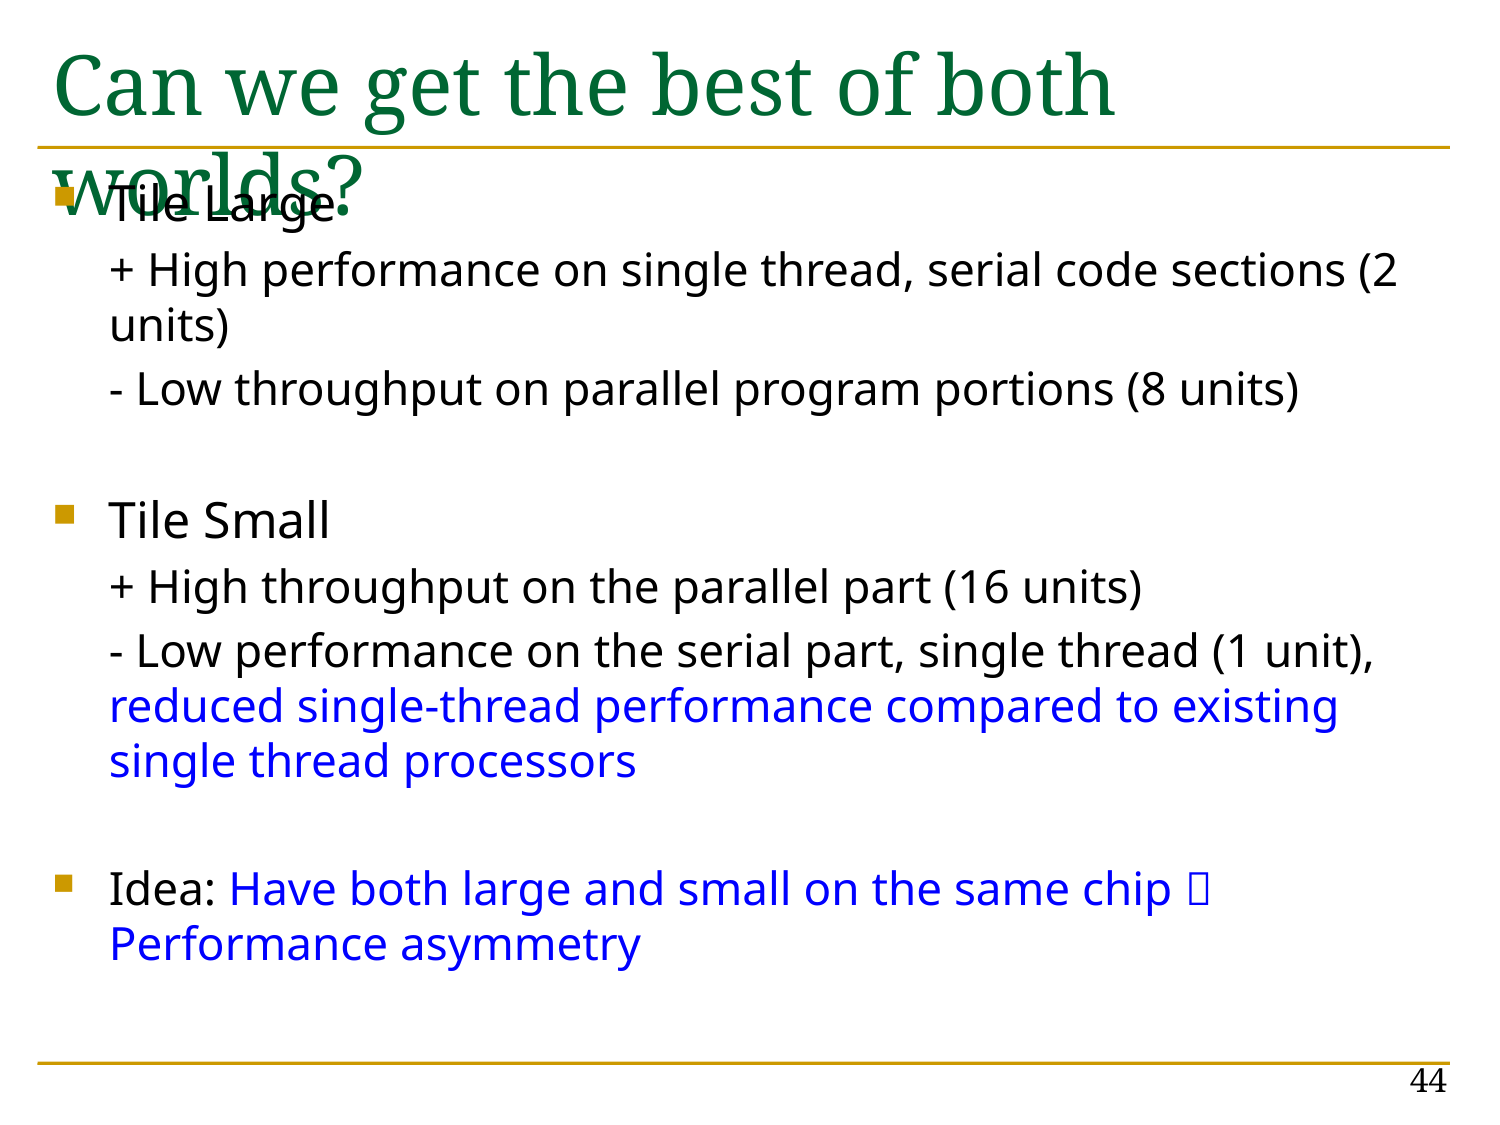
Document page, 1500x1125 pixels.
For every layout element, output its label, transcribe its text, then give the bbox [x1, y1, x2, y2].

list Tile Large + High performance on single thread, serial code sections (2 units) - Low throughput on parallel program portions (8 units) Tile Small + High throughput on the parallel part (16 units) - Low performance on the serial part, single thread (1 unit), reduced single-thread performance compared to existing single thread processors Idea: Have both large and small on the same chip  Performance asymmetry [37, 163, 1450, 1016]
slide_number 44 [1111, 1036, 1462, 1112]
title Can we get the best of both worlds? [37, 24, 1450, 163]
